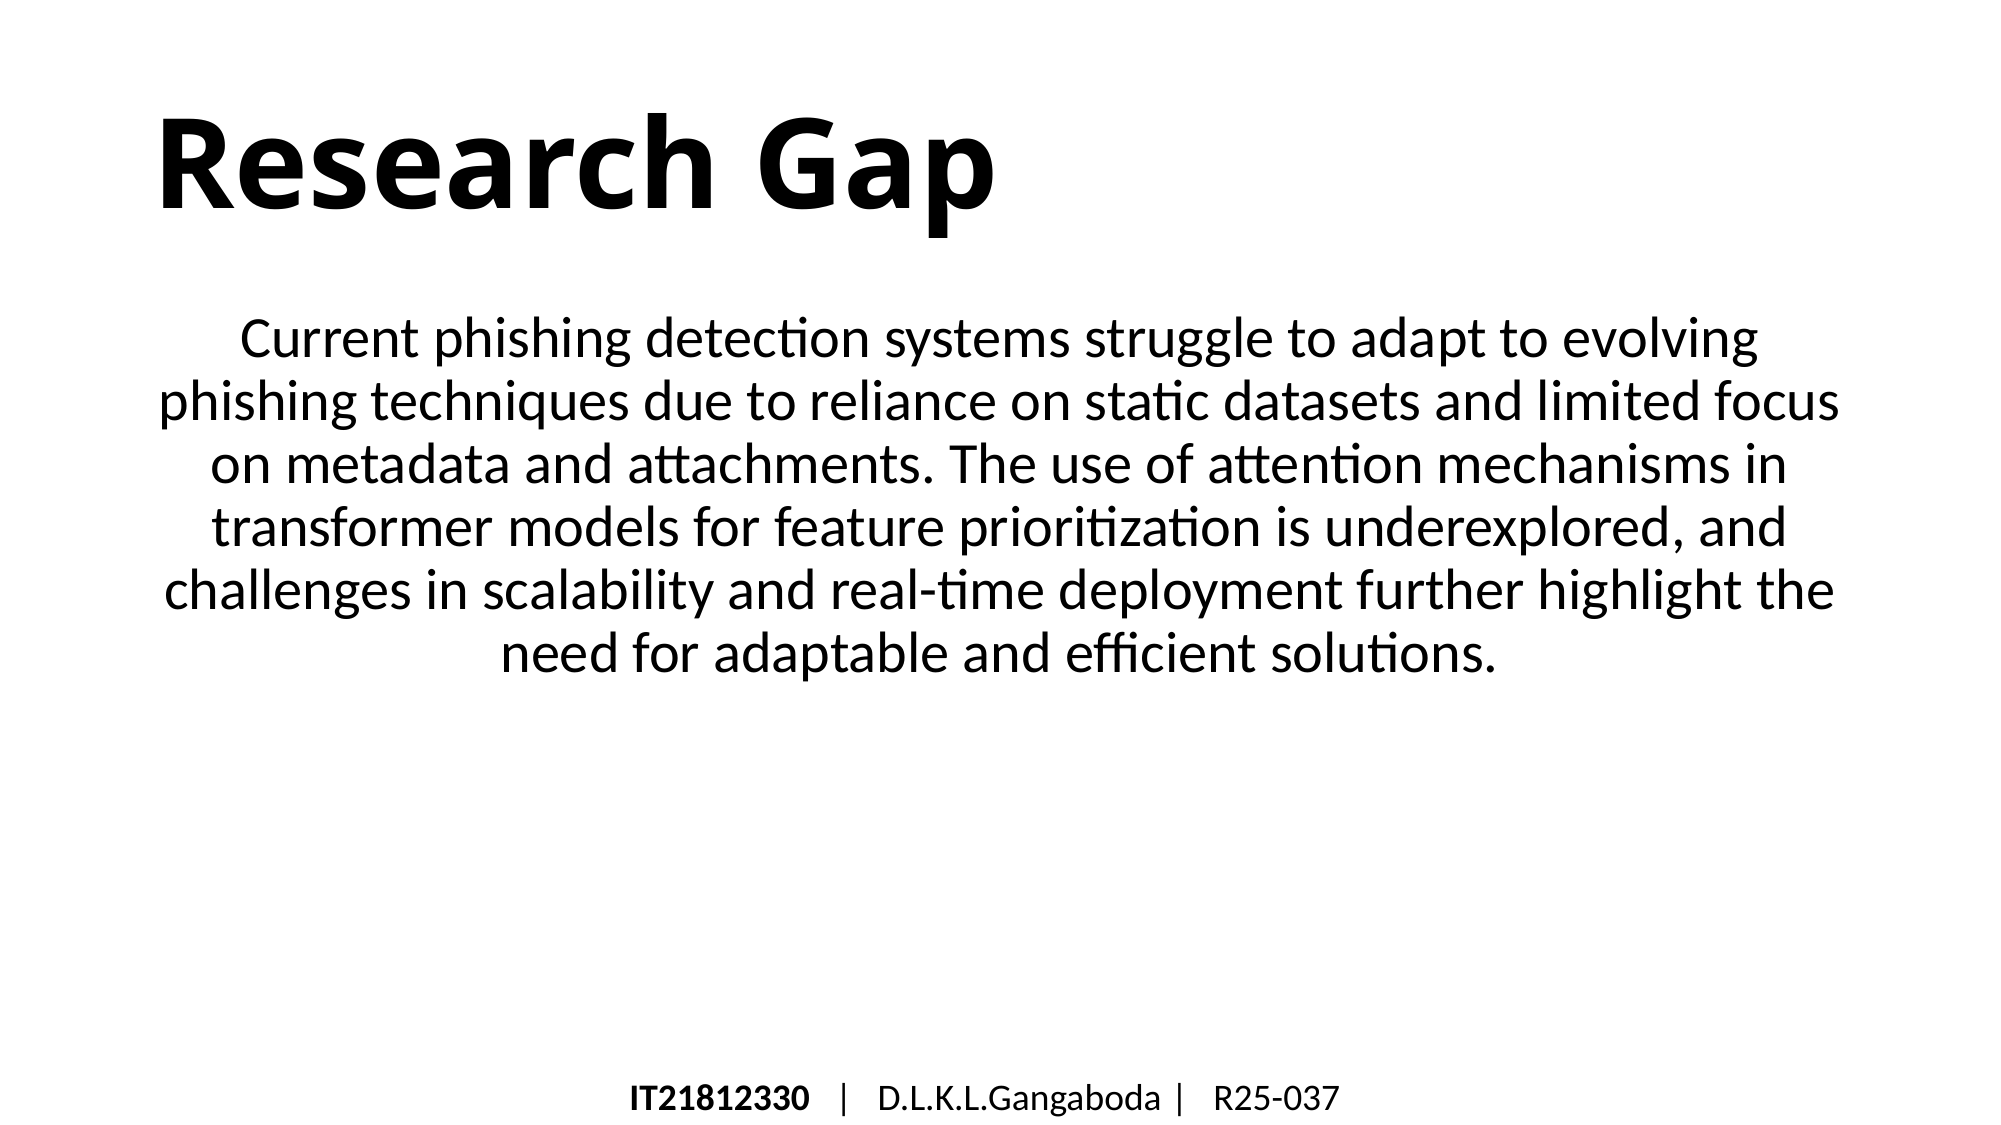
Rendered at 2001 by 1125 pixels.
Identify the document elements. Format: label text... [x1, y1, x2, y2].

title Research Gap [137, 59, 1863, 278]
list Current phishing detection systems struggle to adapt to evolving phishing techniques due to reliance on static datasets and limited focus on metadata and attachments. The use of attention mechanisms in transformer models for feature prioritization is underexplored, and challenges in scalability and real-time deployment further highlight the need for adaptable and efficient solutions. [137, 299, 1863, 1014]
text_box IT21812330 | D.L.K.L.Gangaboda | R25-037 [613, 1064, 1734, 1125]
